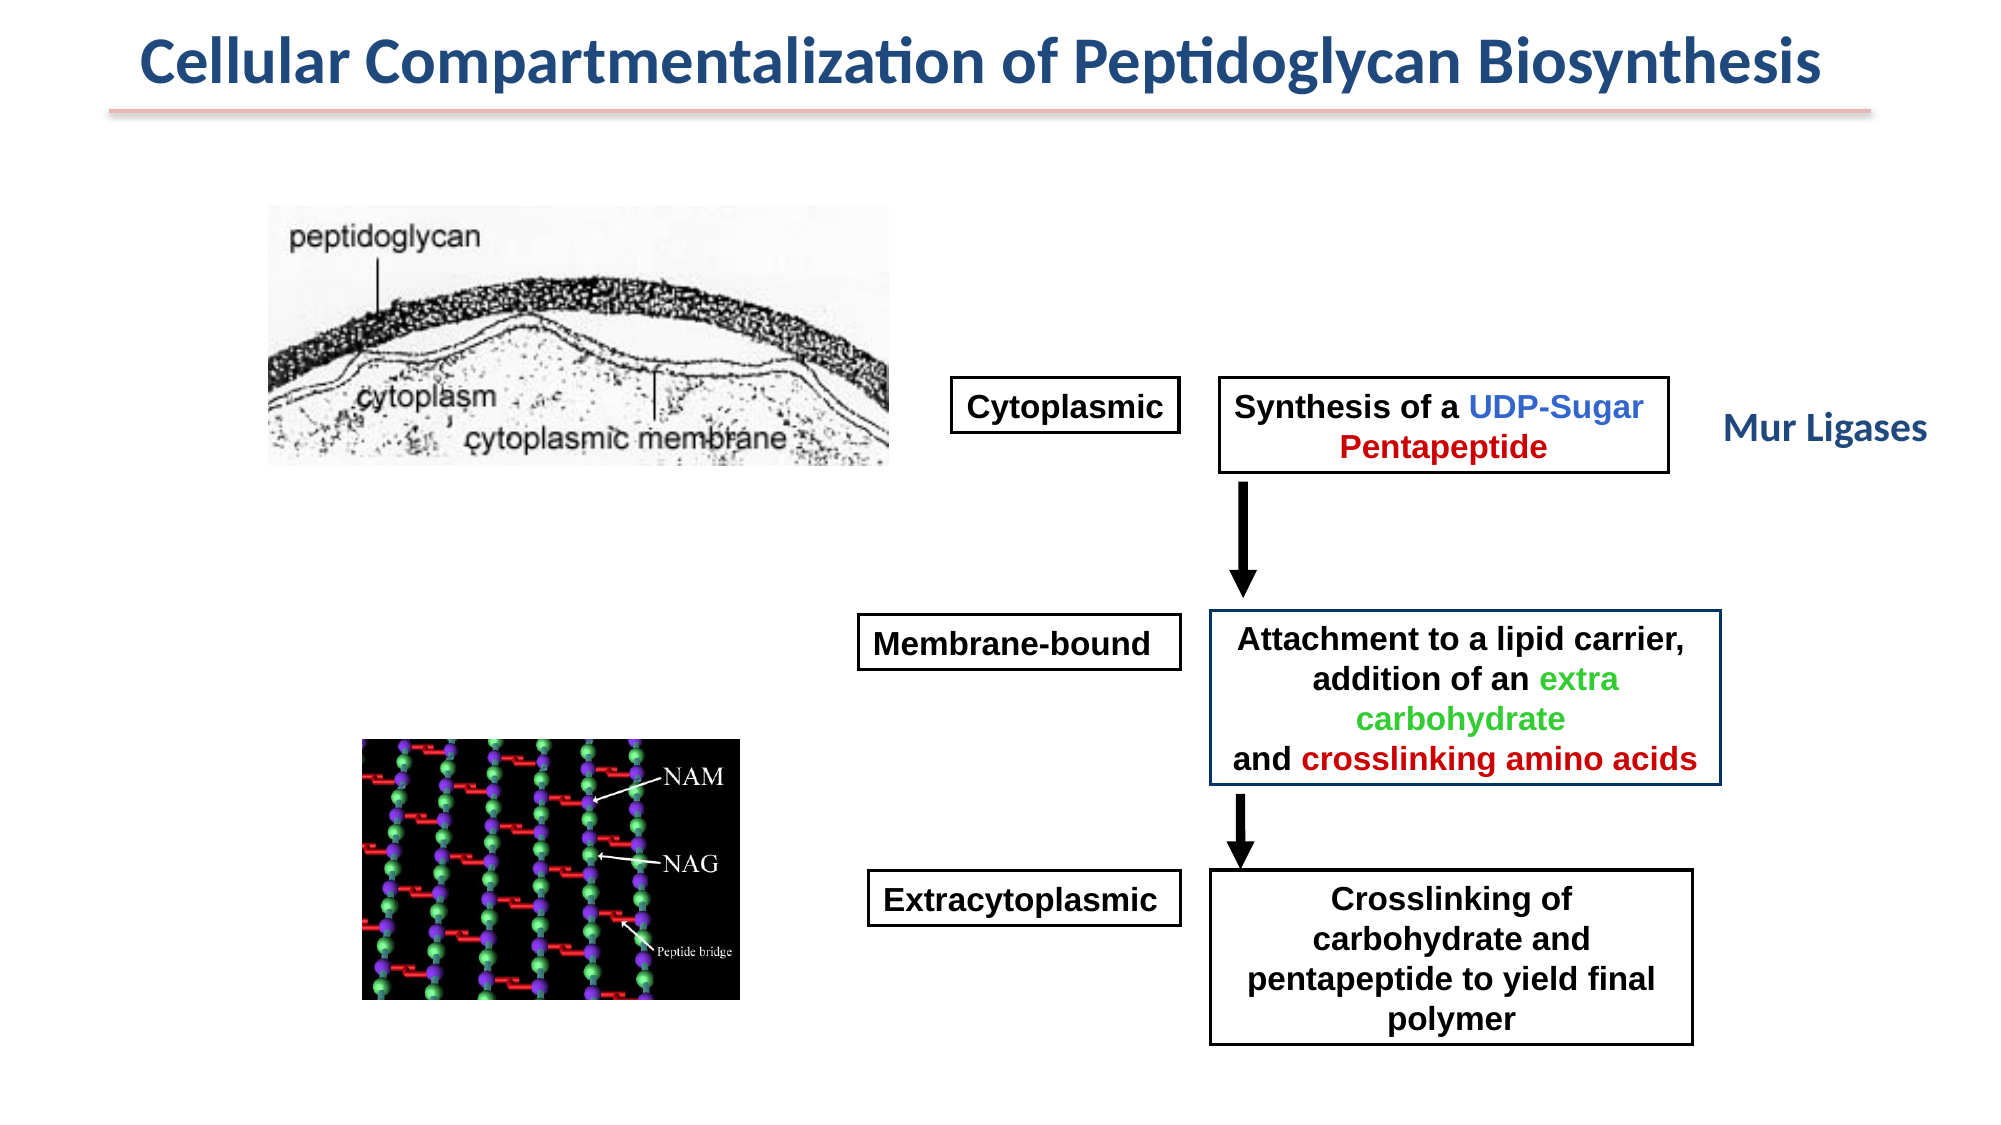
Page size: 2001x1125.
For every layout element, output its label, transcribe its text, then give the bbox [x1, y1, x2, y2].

text_box [1234, 793, 1247, 870]
text_box Crosslinking of carbohydrate and pentapeptide to yield final polymer [1210, 870, 1693, 1045]
picture [361, 739, 741, 1000]
picture [268, 205, 889, 466]
text_box Membrane-bound [858, 614, 1181, 670]
text_box Mur Ligases [1708, 392, 1944, 458]
text_box Extracytoplasmic [868, 870, 1181, 926]
text_box [1236, 482, 1250, 598]
text_box Attachment to a lipid carrier, addition of an extra carbohydrate and crosslinking amino acids [1210, 610, 1721, 785]
text_box Cellular Compartmentalization of Peptidoglycan Biosynthesis [120, 7, 1874, 108]
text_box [950, 377, 1672, 474]
